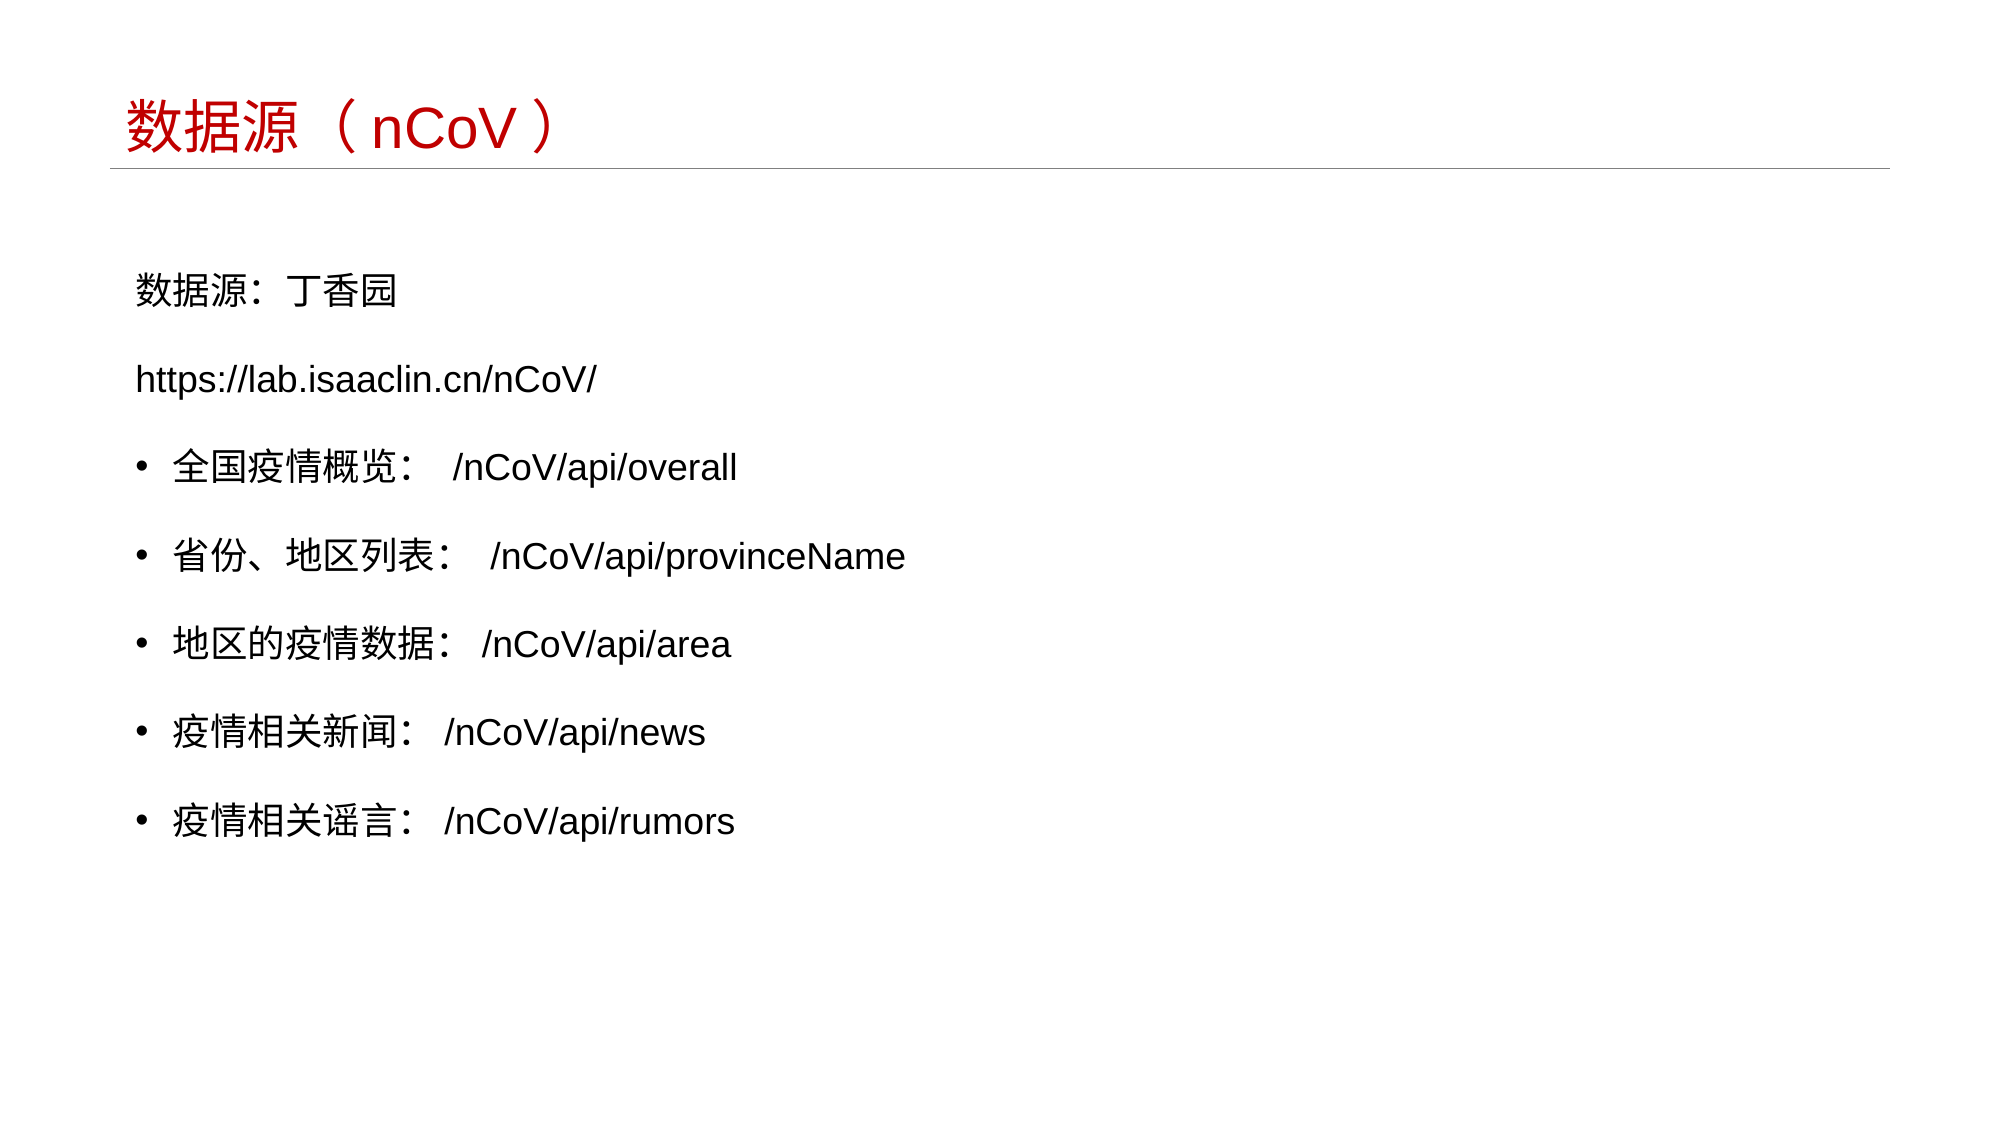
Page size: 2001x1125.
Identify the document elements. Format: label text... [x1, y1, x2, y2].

text_box 数据源：丁香园 https://lab.isaaclin.cn/nCoV/ 全国疫情概览： /nCoV/api/overall 省份、地区列表： /nCoV/api/provinceName 地区的疫情数据：/nCoV/api/area 疫情相关新闻：/nCoV/api/news 疫情相关谣言：/nCoV/api/rumors [127, 236, 1775, 889]
title 数据源（nCoV） [109, 0, 1890, 169]
